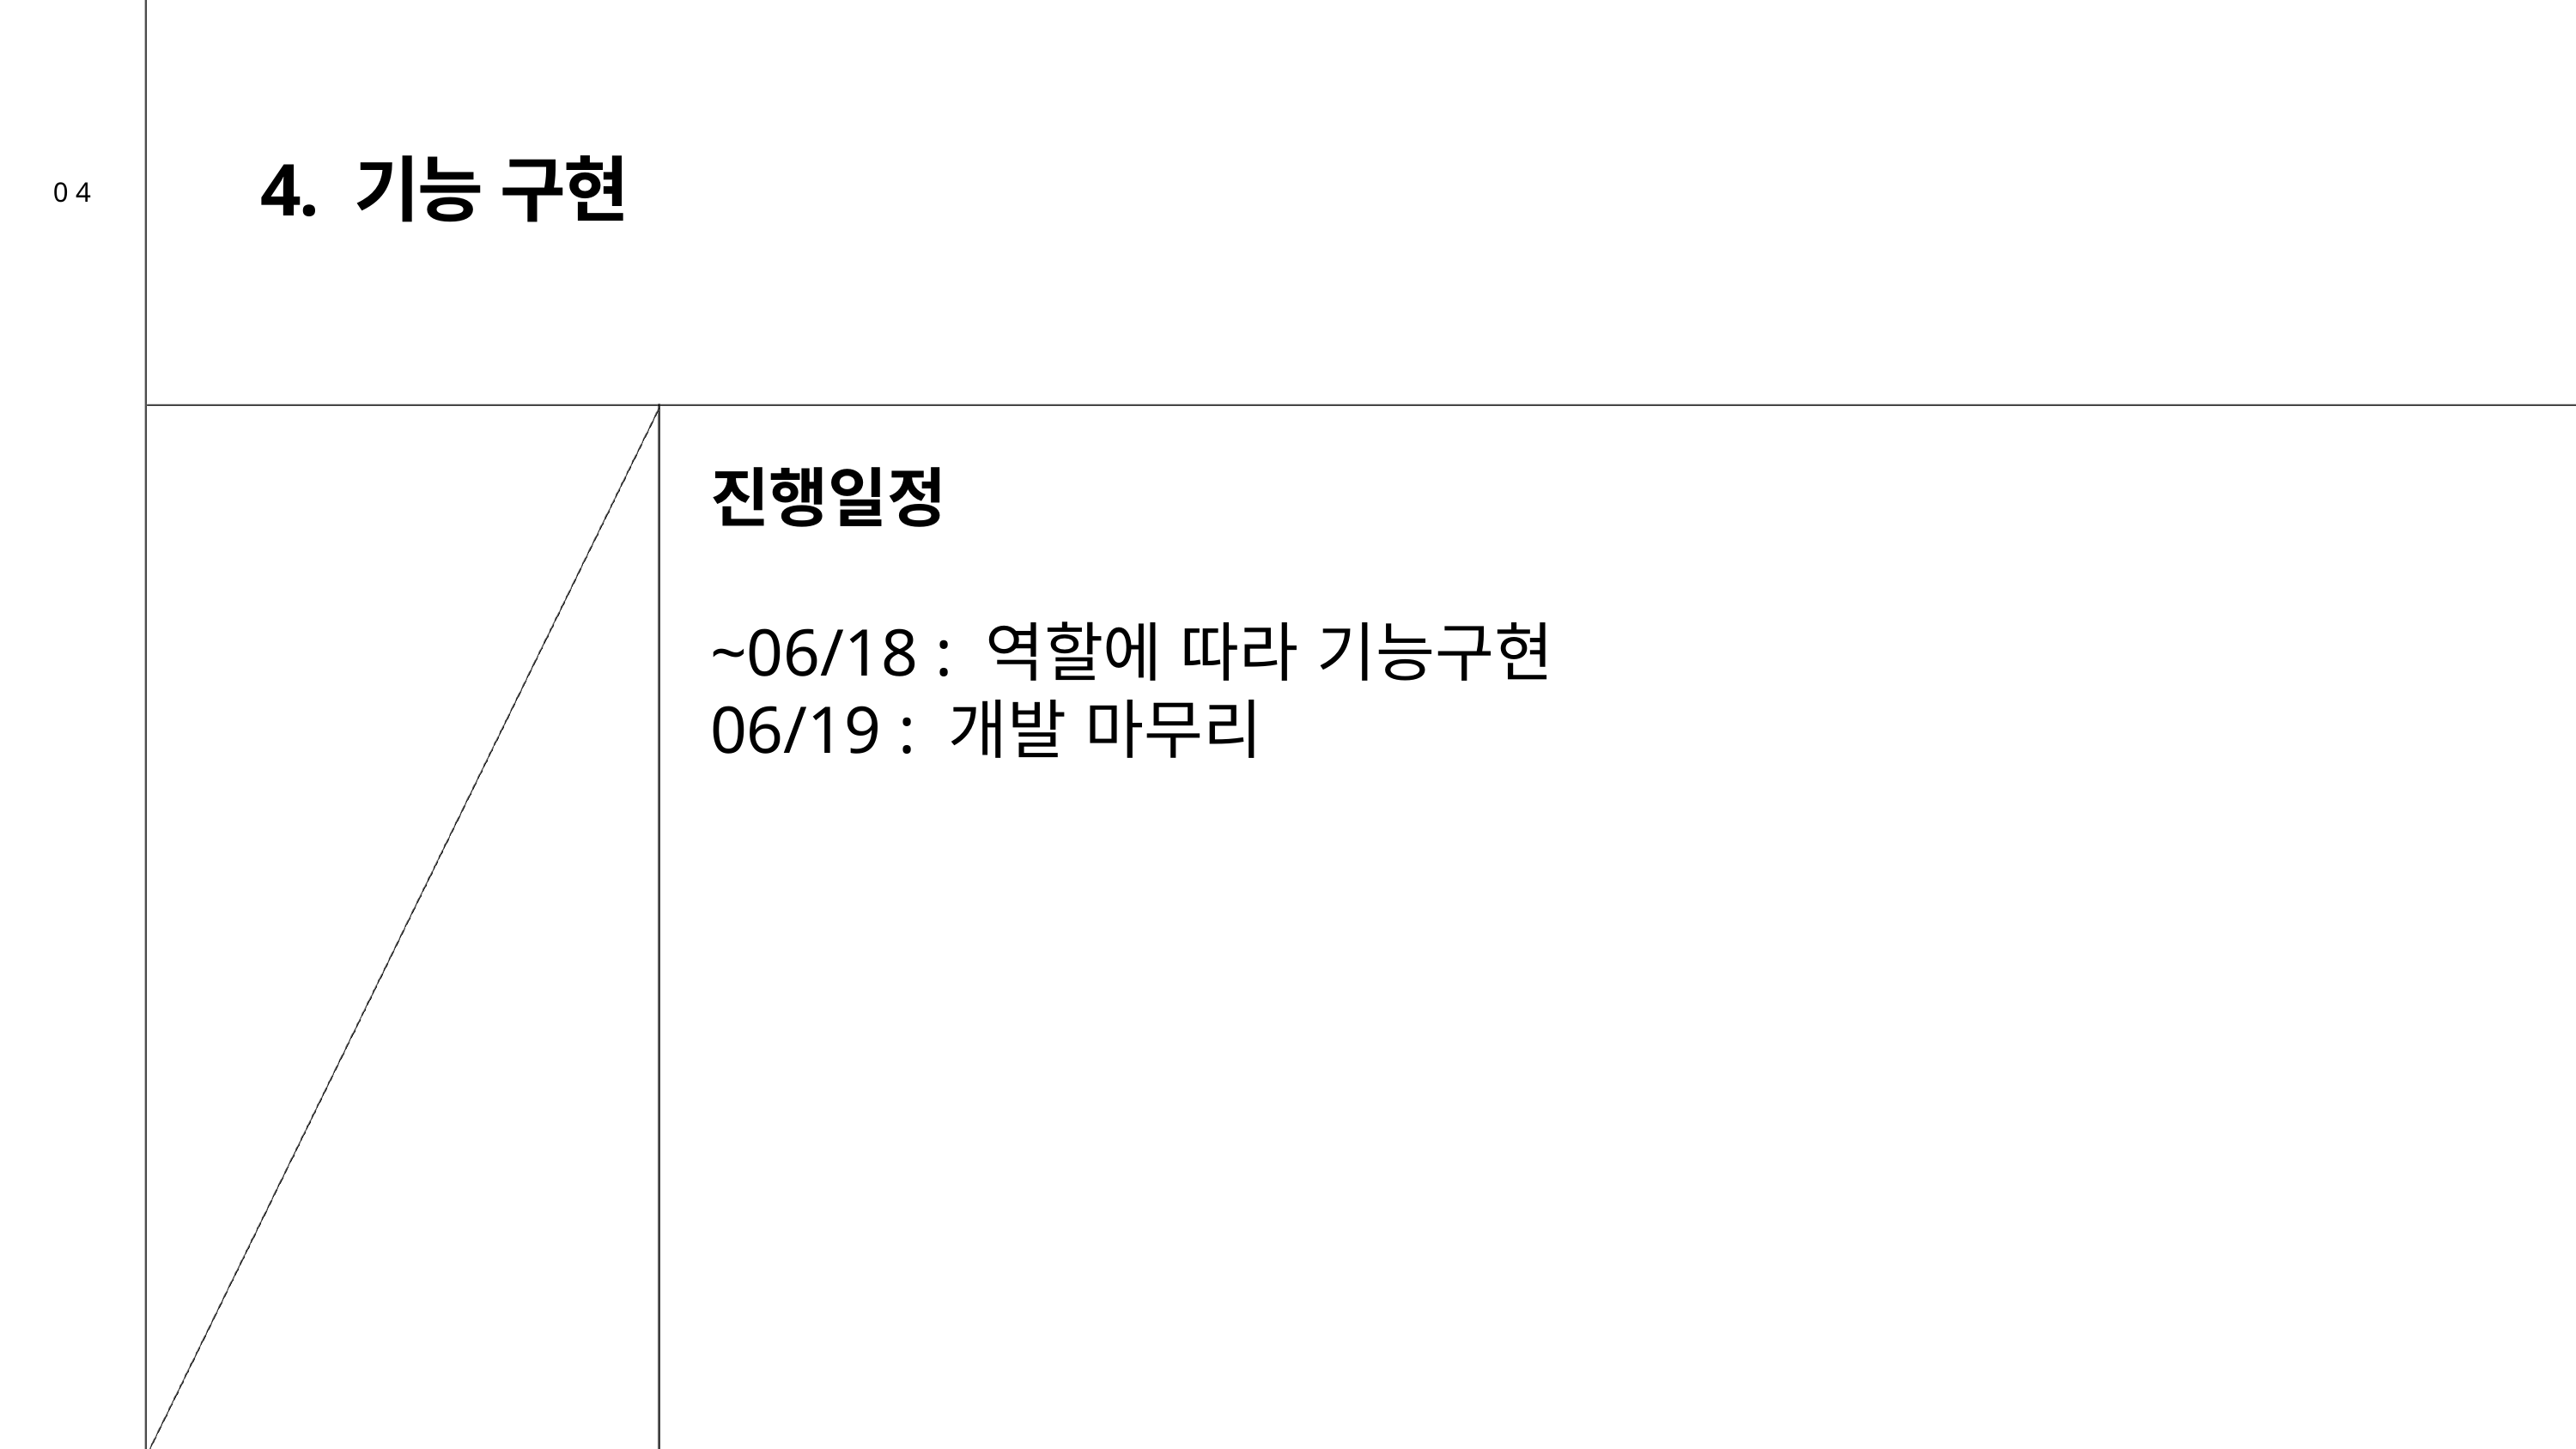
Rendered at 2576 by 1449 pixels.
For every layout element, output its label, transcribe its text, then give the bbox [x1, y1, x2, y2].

picture [577, 567, 581, 575]
picture [461, 804, 465, 812]
picture [593, 532, 598, 542]
picture [389, 950, 394, 960]
picture [566, 589, 571, 598]
picture [356, 1018, 361, 1027]
text_box 4. 기능 구현 [247, 137, 908, 237]
picture [277, 1176, 283, 1188]
picture [405, 917, 410, 926]
picture [544, 633, 550, 644]
picture [261, 1208, 268, 1222]
text_box 04 [0, 169, 181, 215]
picture [483, 757, 489, 768]
picture [434, 860, 438, 869]
picture [605, 508, 611, 519]
picture [638, 443, 642, 451]
picture [345, 1041, 349, 1049]
picture [522, 680, 526, 688]
picture [234, 1267, 239, 1276]
picture [212, 1312, 217, 1321]
picture [273, 1189, 277, 1197]
picture [289, 1152, 295, 1163]
picture [450, 828, 454, 835]
picture [201, 1324, 211, 1344]
picture [168, 1403, 173, 1411]
picture [295, 1143, 300, 1151]
picture [611, 499, 615, 507]
picture [349, 1028, 356, 1040]
picture [416, 894, 422, 903]
picture [582, 555, 587, 565]
picture [301, 1131, 306, 1141]
picture [217, 1299, 223, 1311]
picture [268, 1199, 272, 1207]
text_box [0, 934, 989, 937]
picture [284, 1166, 289, 1173]
picture [189, 1357, 195, 1368]
picture [257, 1222, 261, 1230]
picture [246, 1233, 256, 1253]
picture [532, 657, 538, 666]
picture [157, 1413, 167, 1434]
picture [196, 1347, 200, 1355]
picture [599, 520, 605, 530]
picture [173, 1389, 179, 1400]
picture [493, 726, 504, 747]
picture [511, 690, 521, 711]
picture [378, 962, 388, 983]
picture [621, 476, 626, 486]
picture [571, 576, 577, 588]
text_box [0, 723, 882, 726]
picture [334, 1052, 344, 1072]
picture [185, 1369, 189, 1378]
picture [317, 1087, 327, 1107]
picture [444, 838, 449, 847]
picture [538, 646, 543, 654]
picture [466, 791, 472, 802]
picture [422, 871, 433, 893]
picture [505, 713, 510, 723]
picture [394, 937, 400, 949]
picture [477, 769, 483, 779]
picture [654, 409, 659, 723]
picture [228, 1276, 234, 1288]
picture [312, 1108, 317, 1118]
picture [643, 420, 653, 440]
picture [240, 1255, 245, 1265]
picture [472, 781, 477, 790]
picture [550, 623, 554, 632]
picture [454, 815, 460, 827]
picture [489, 748, 493, 756]
picture [328, 1075, 333, 1084]
picture [179, 1379, 184, 1388]
picture [151, 1436, 156, 1446]
picture [361, 1008, 366, 1017]
picture [306, 1120, 311, 1130]
picture [410, 904, 416, 916]
picture [616, 487, 621, 497]
picture [526, 667, 532, 679]
picture [223, 1290, 228, 1298]
picture [367, 996, 372, 1005]
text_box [145, 403, 2576, 407]
picture [627, 452, 638, 474]
picture [438, 850, 443, 859]
text_box 진행일정 ~06/18 : 역할에 따라 기능구현 06/19 : 개발 마무리 [697, 451, 2576, 773]
picture [554, 601, 565, 622]
picture [587, 543, 593, 555]
picture [373, 985, 377, 993]
